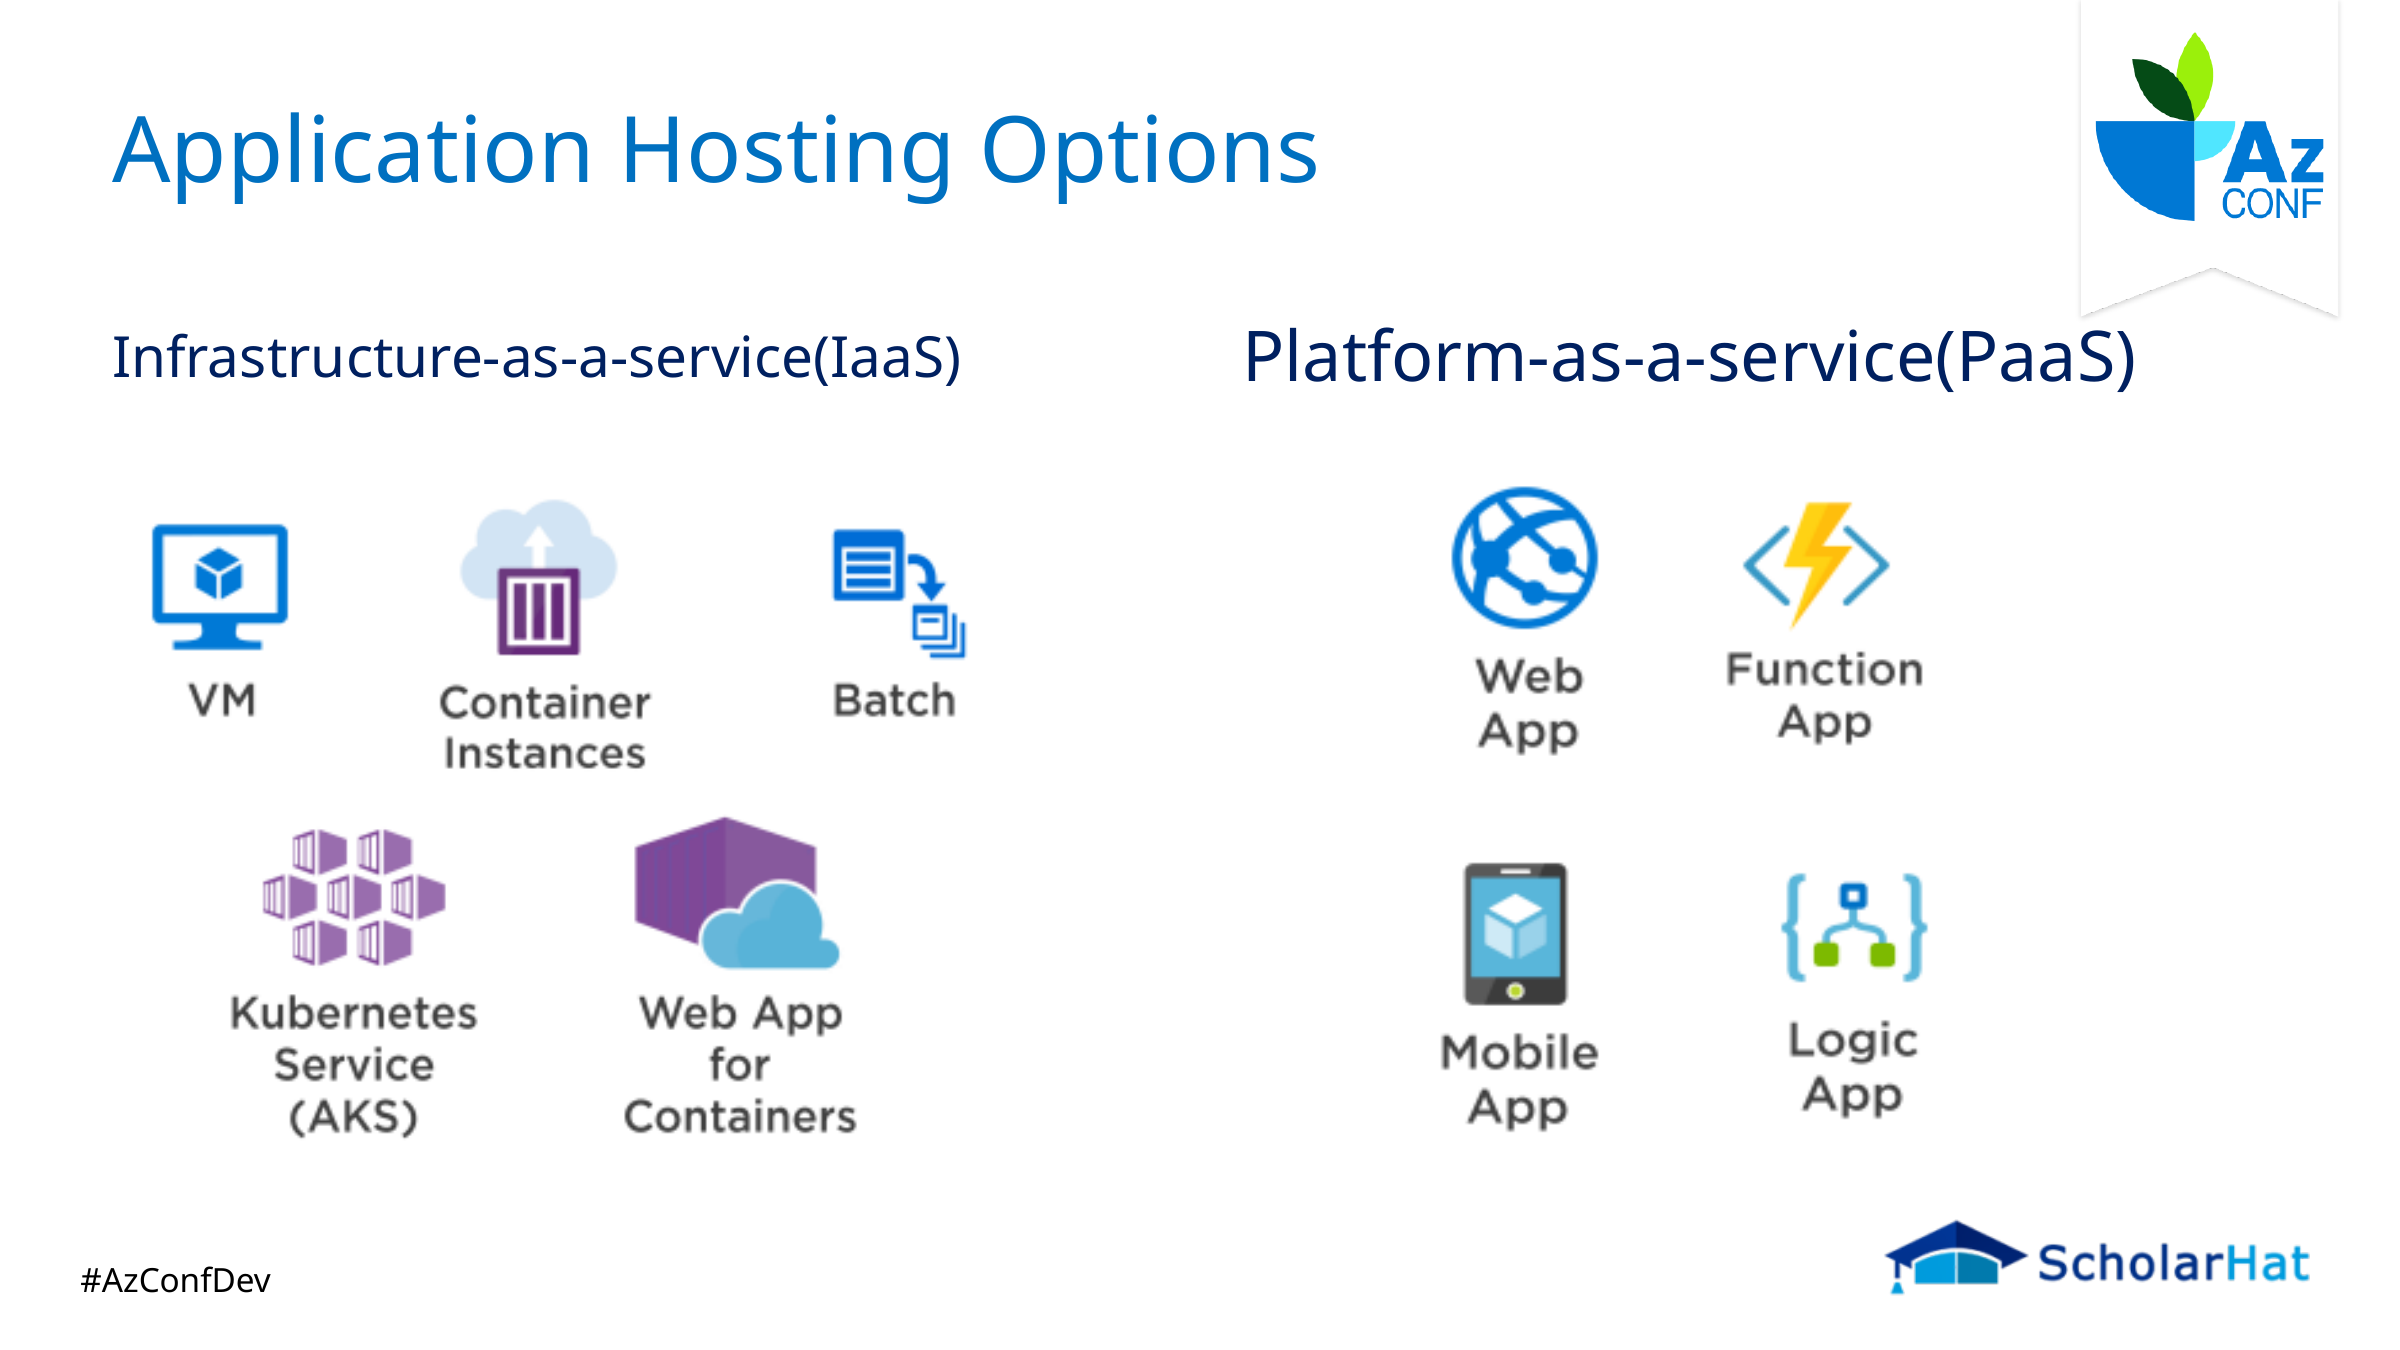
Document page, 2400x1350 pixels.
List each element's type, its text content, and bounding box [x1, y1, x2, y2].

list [131, 429, 972, 1195]
picture [2073, 0, 2346, 326]
picture [1883, 1218, 2313, 1297]
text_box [1391, 449, 1982, 1171]
text_box Platform-as-a-service(PaaS) [1224, 313, 2223, 430]
text_box #AzConfDev [65, 1252, 393, 1307]
list Application Hosting Options [97, 83, 2073, 248]
list Infrastructure-as-a-service(IaaS) [97, 313, 1095, 440]
